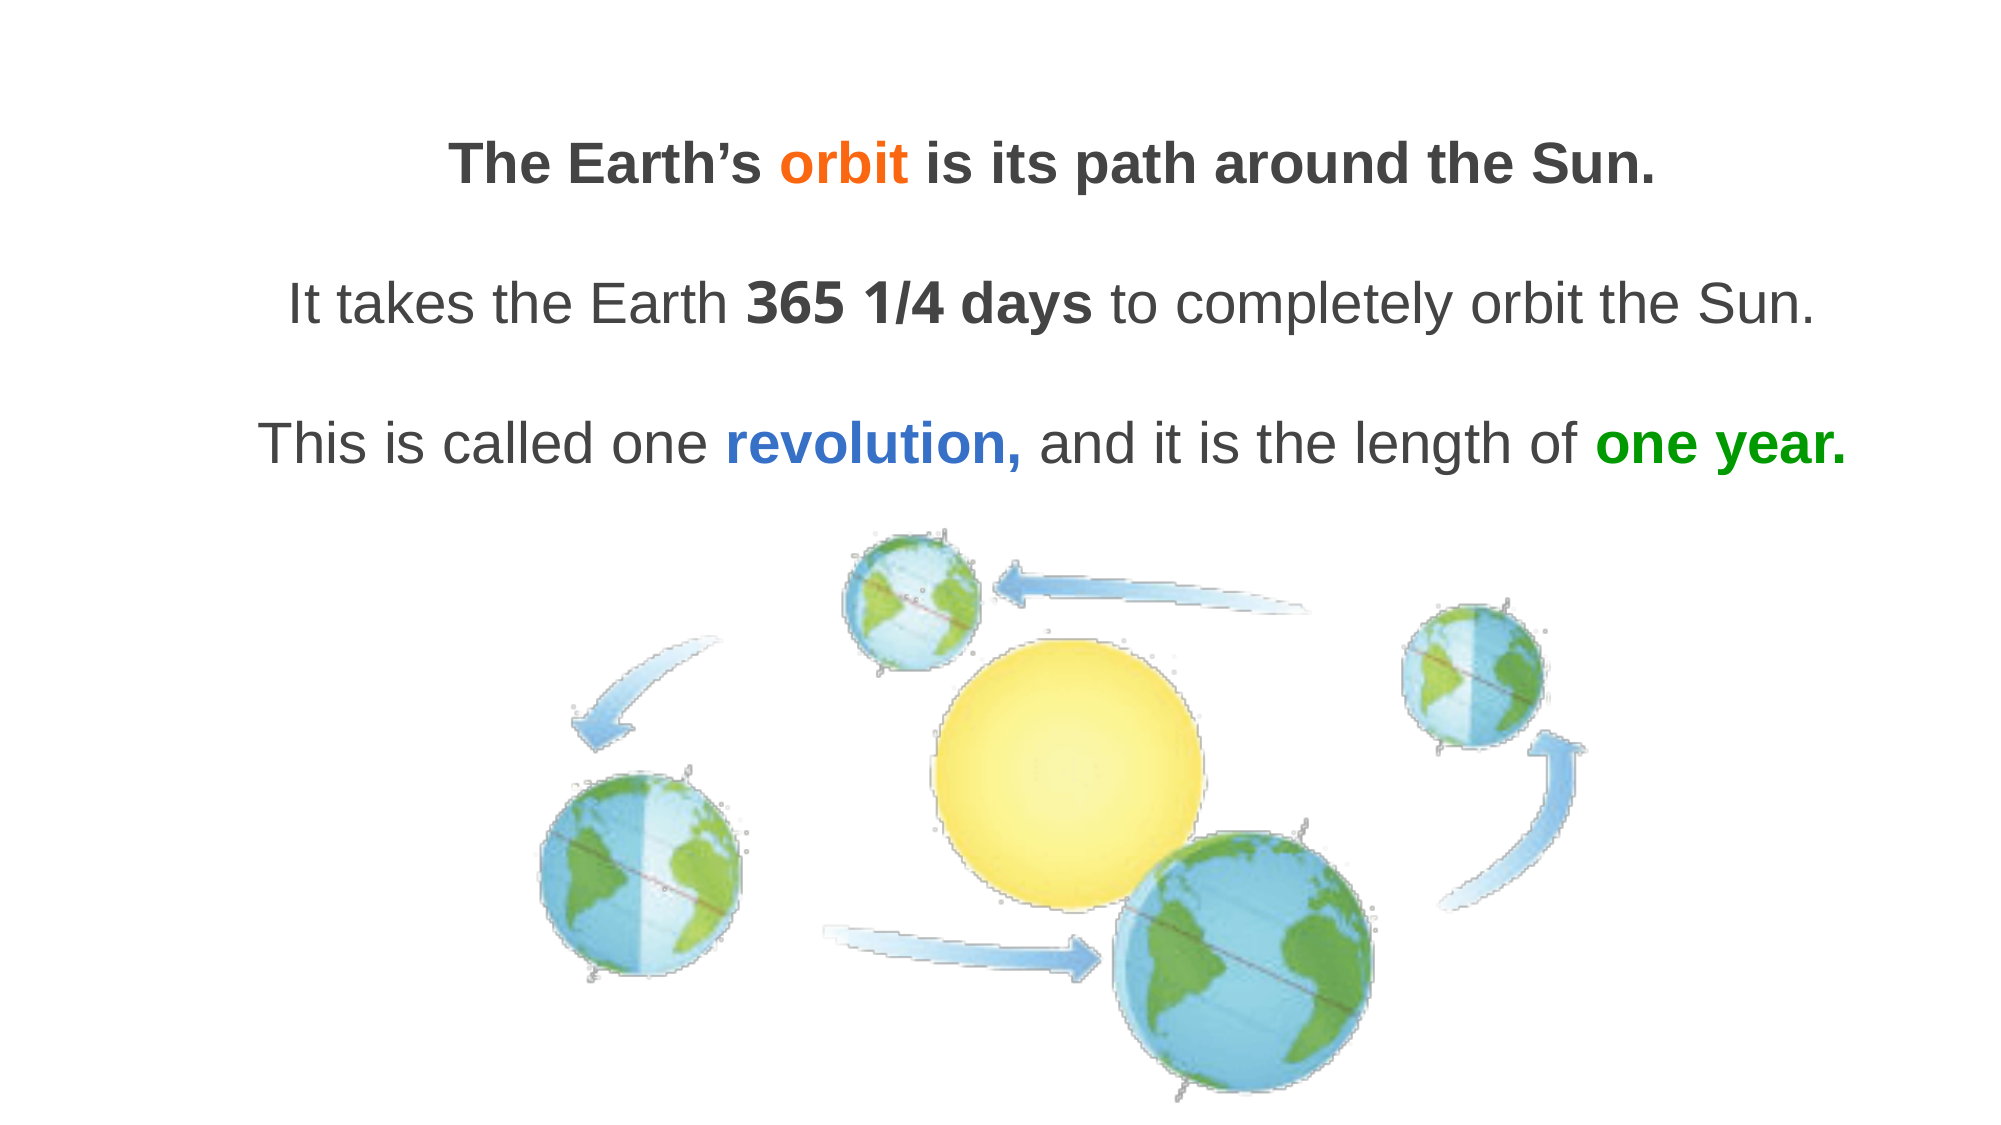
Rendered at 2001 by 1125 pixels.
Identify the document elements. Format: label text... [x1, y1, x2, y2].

text_box The Earth’s orbit is its path around the Sun. It takes the Earth 365 1/4 days to completely orbit the Sun. This is called one revolution, and it is the length of one year. [163, 118, 1943, 483]
picture [507, 486, 1658, 1125]
